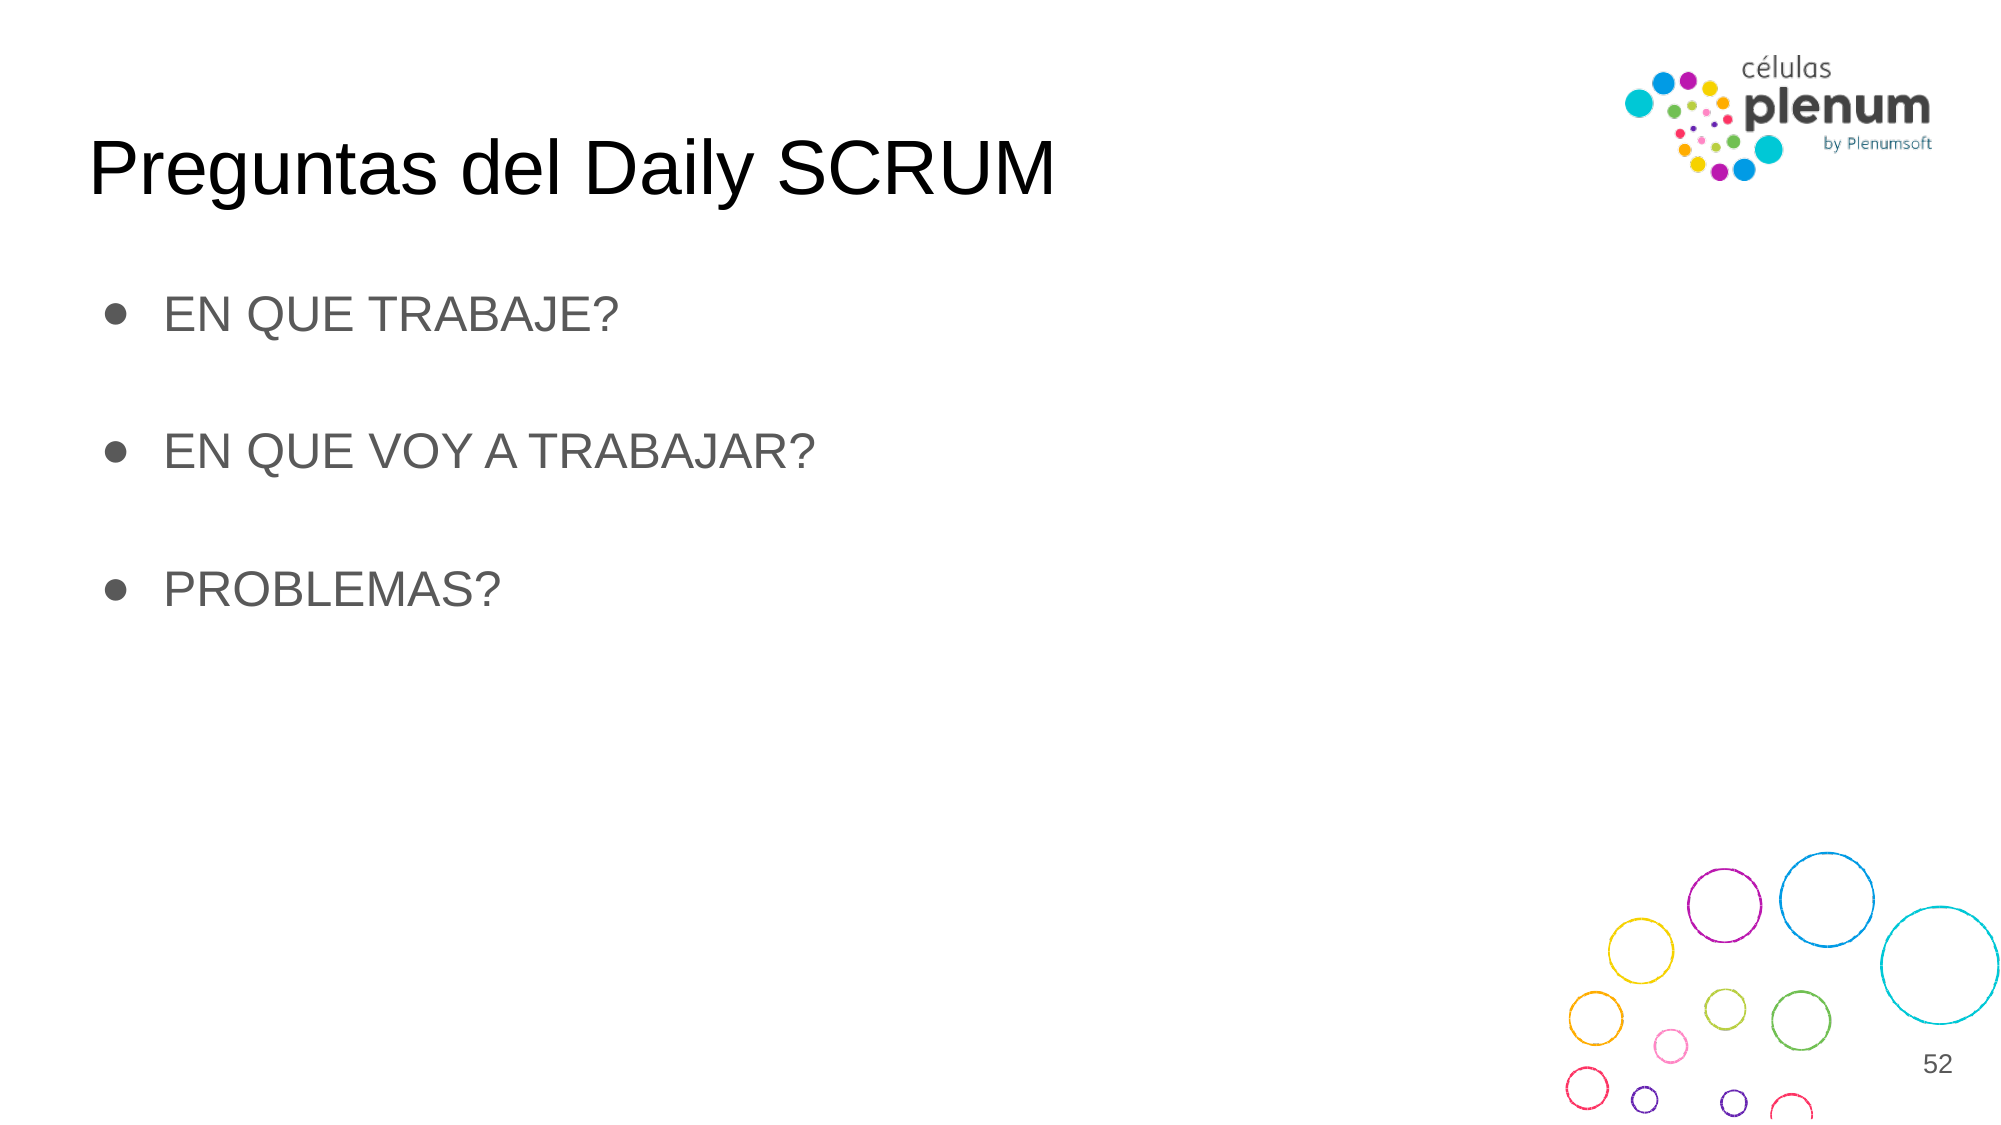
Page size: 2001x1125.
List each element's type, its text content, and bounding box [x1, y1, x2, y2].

title Preguntas del Daily SCRUM [68, 97, 1932, 223]
picture [1625, 54, 1933, 181]
picture [1508, 847, 2000, 1125]
list EN QUE TRABAJE? EN QUE VOY A TRABAJAR? PROBLEMAS? [68, 252, 1932, 1000]
